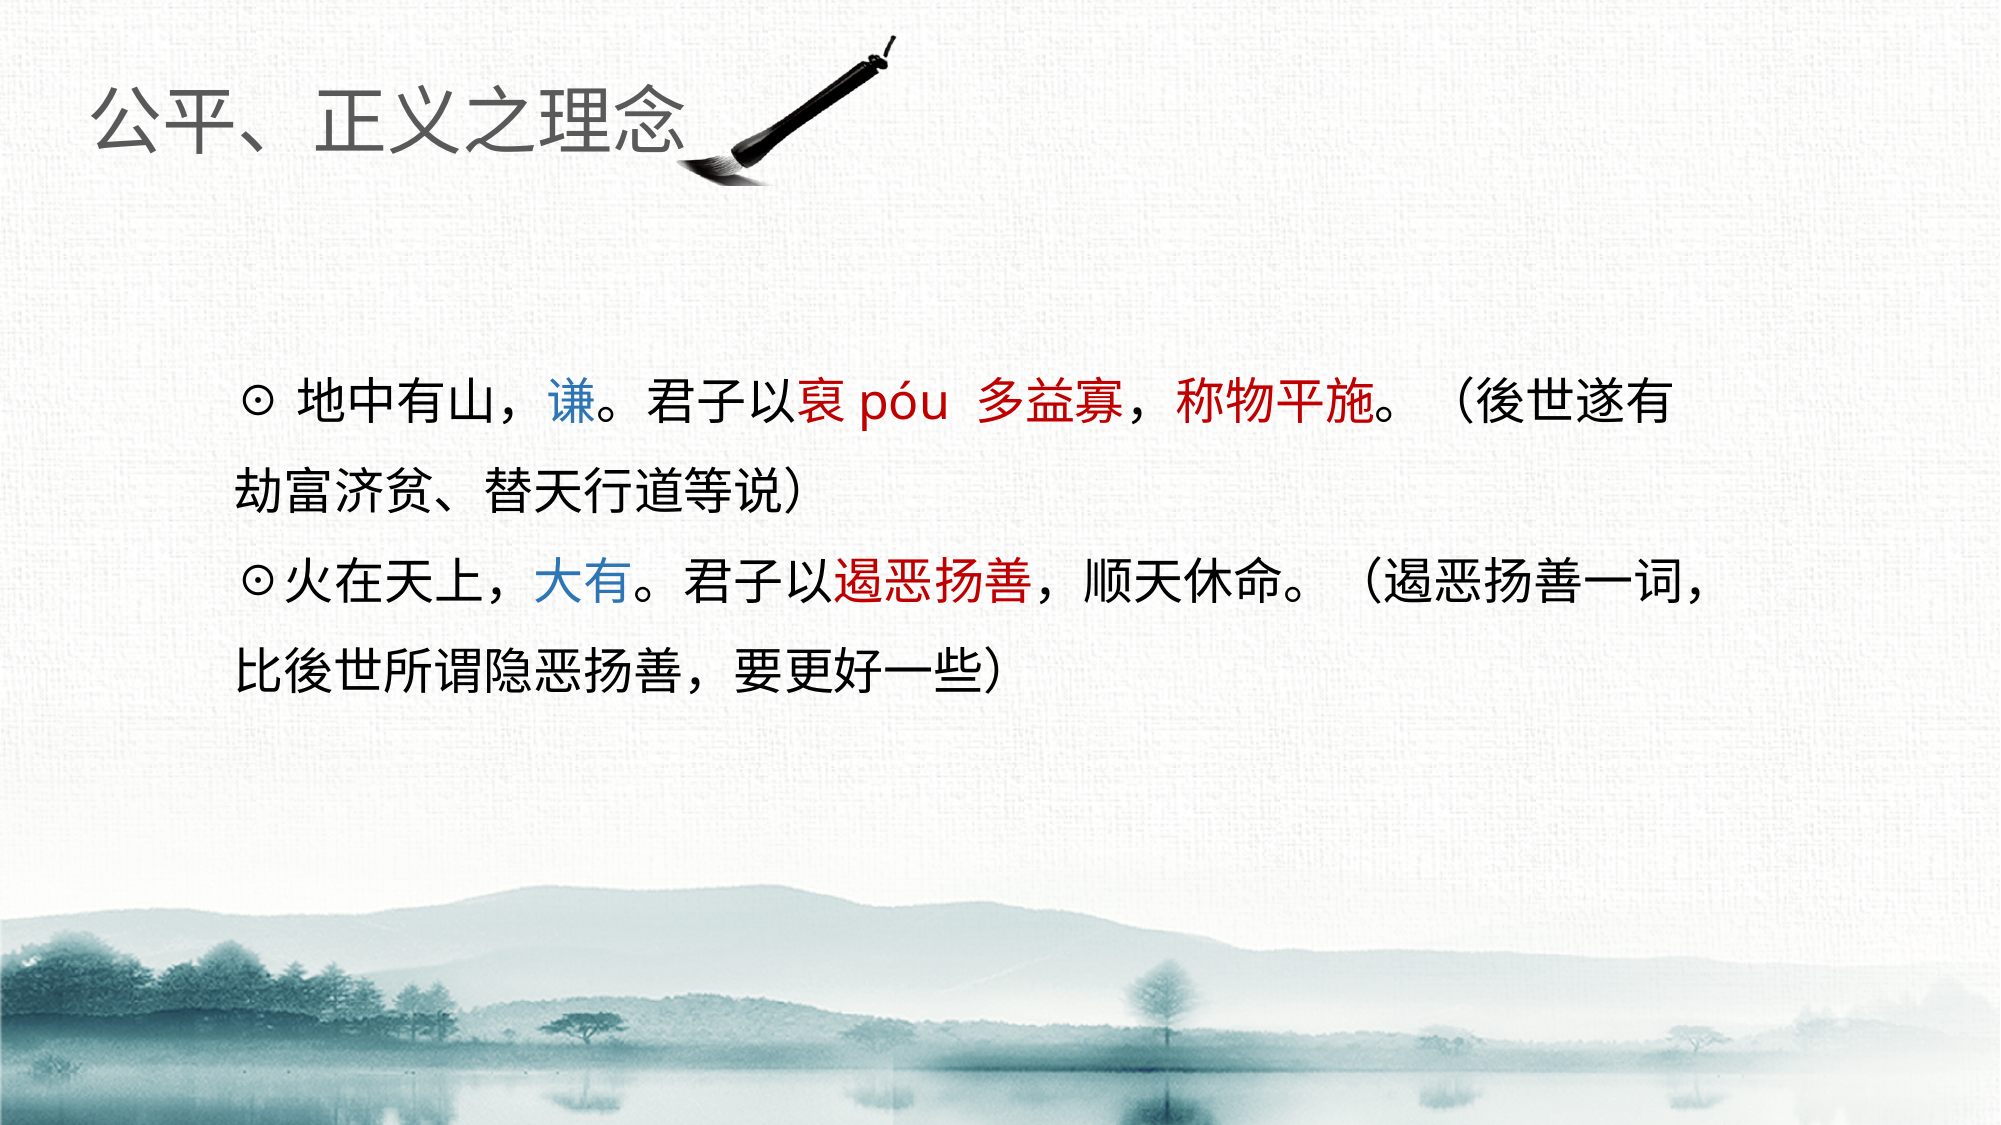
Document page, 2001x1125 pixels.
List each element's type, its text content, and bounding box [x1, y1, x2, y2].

text_box 公平、正义之理念 [72, 66, 665, 108]
picture [0, 28, 2000, 1125]
